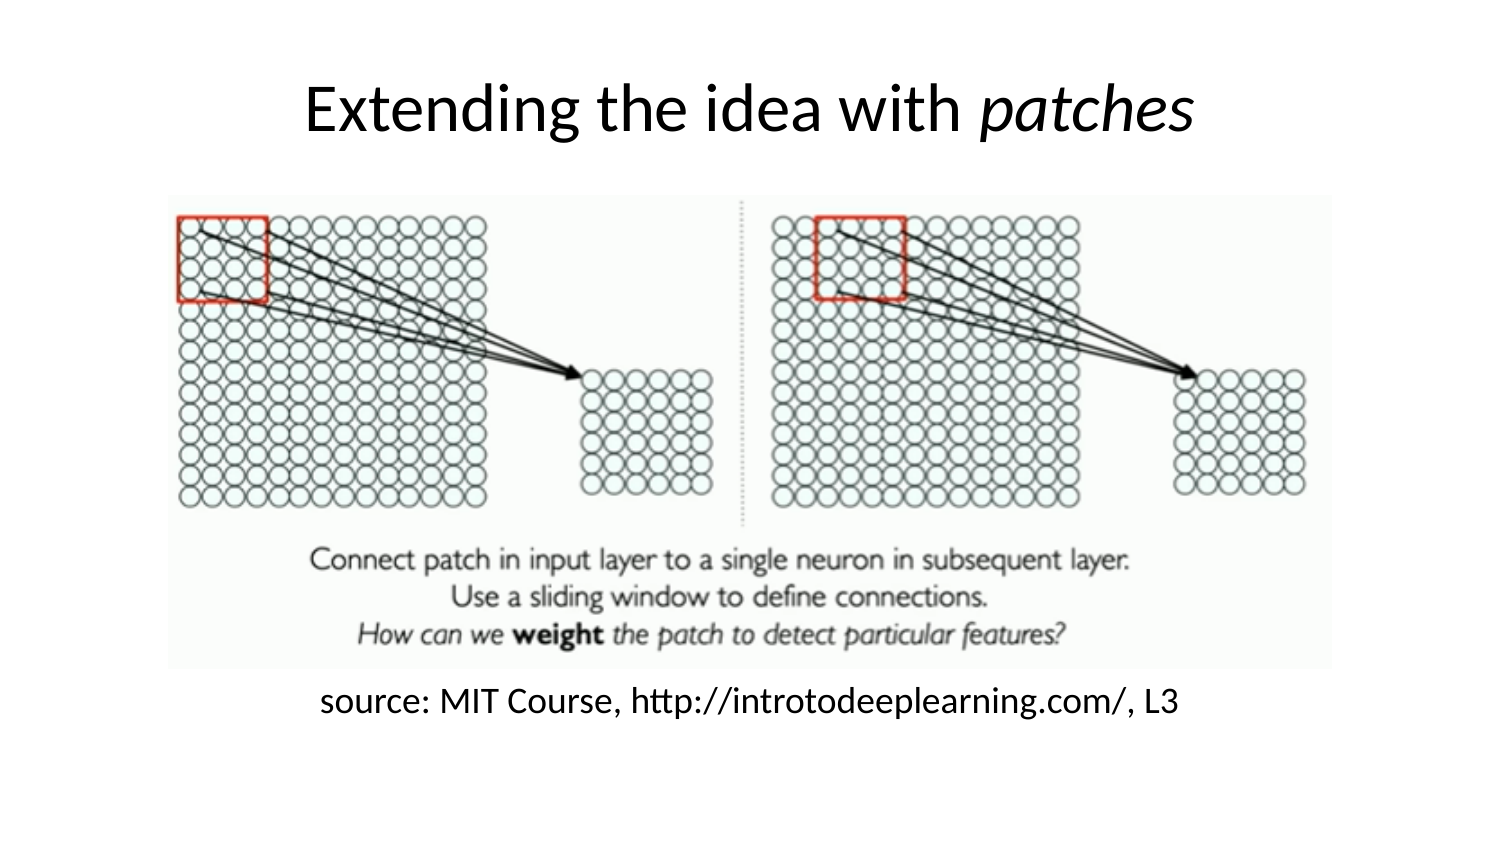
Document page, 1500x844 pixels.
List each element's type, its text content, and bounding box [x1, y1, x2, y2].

picture [168, 195, 1332, 669]
title Extending the idea with patches [75, 33, 1425, 175]
text_box source: MIT Course, http://introtodeeplearning.com/, L3 [74, 668, 1425, 753]
